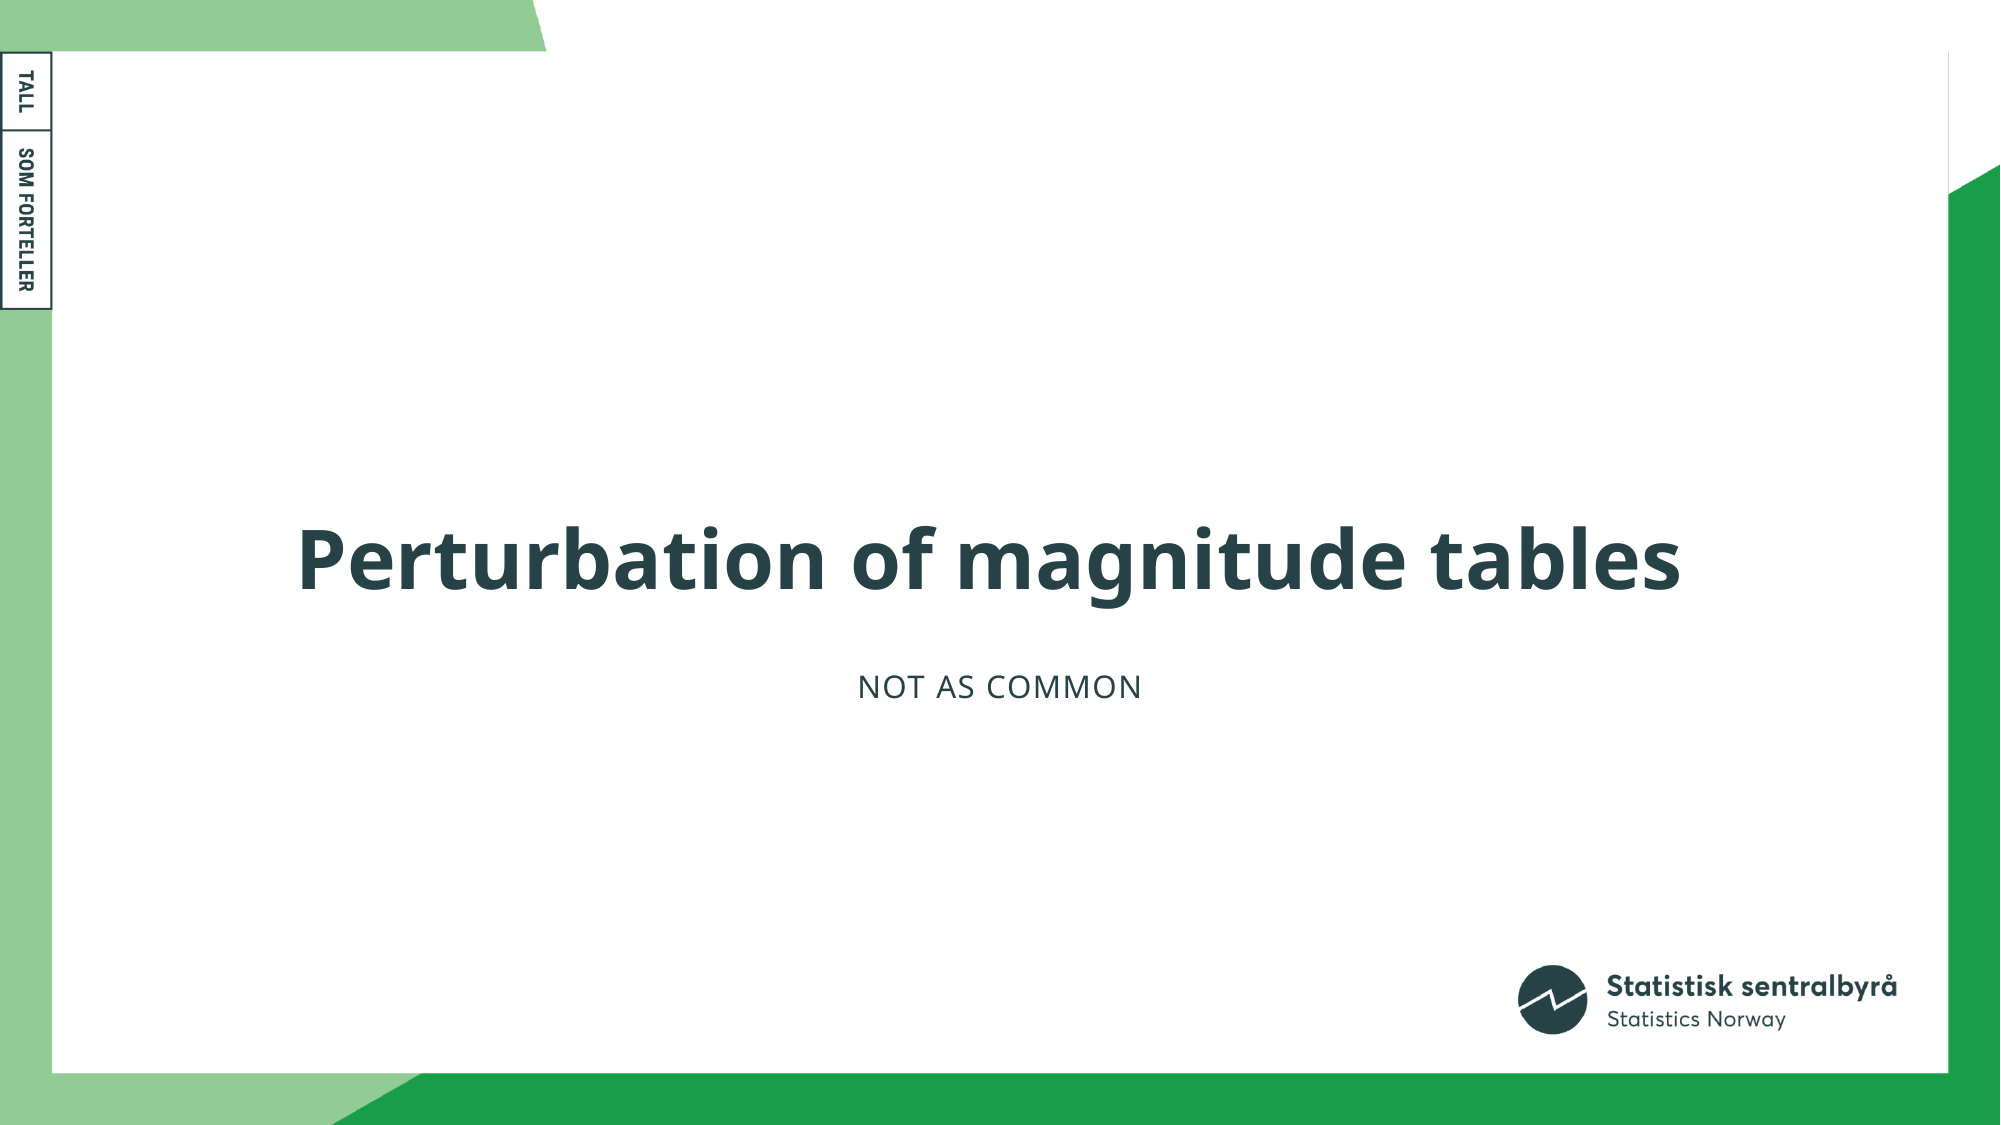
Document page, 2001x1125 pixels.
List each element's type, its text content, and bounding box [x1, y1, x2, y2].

picture [0, 0, 2000, 1125]
subtitle not as common [229, 641, 1771, 708]
title Perturbation of magnitude tables [229, 446, 1771, 614]
